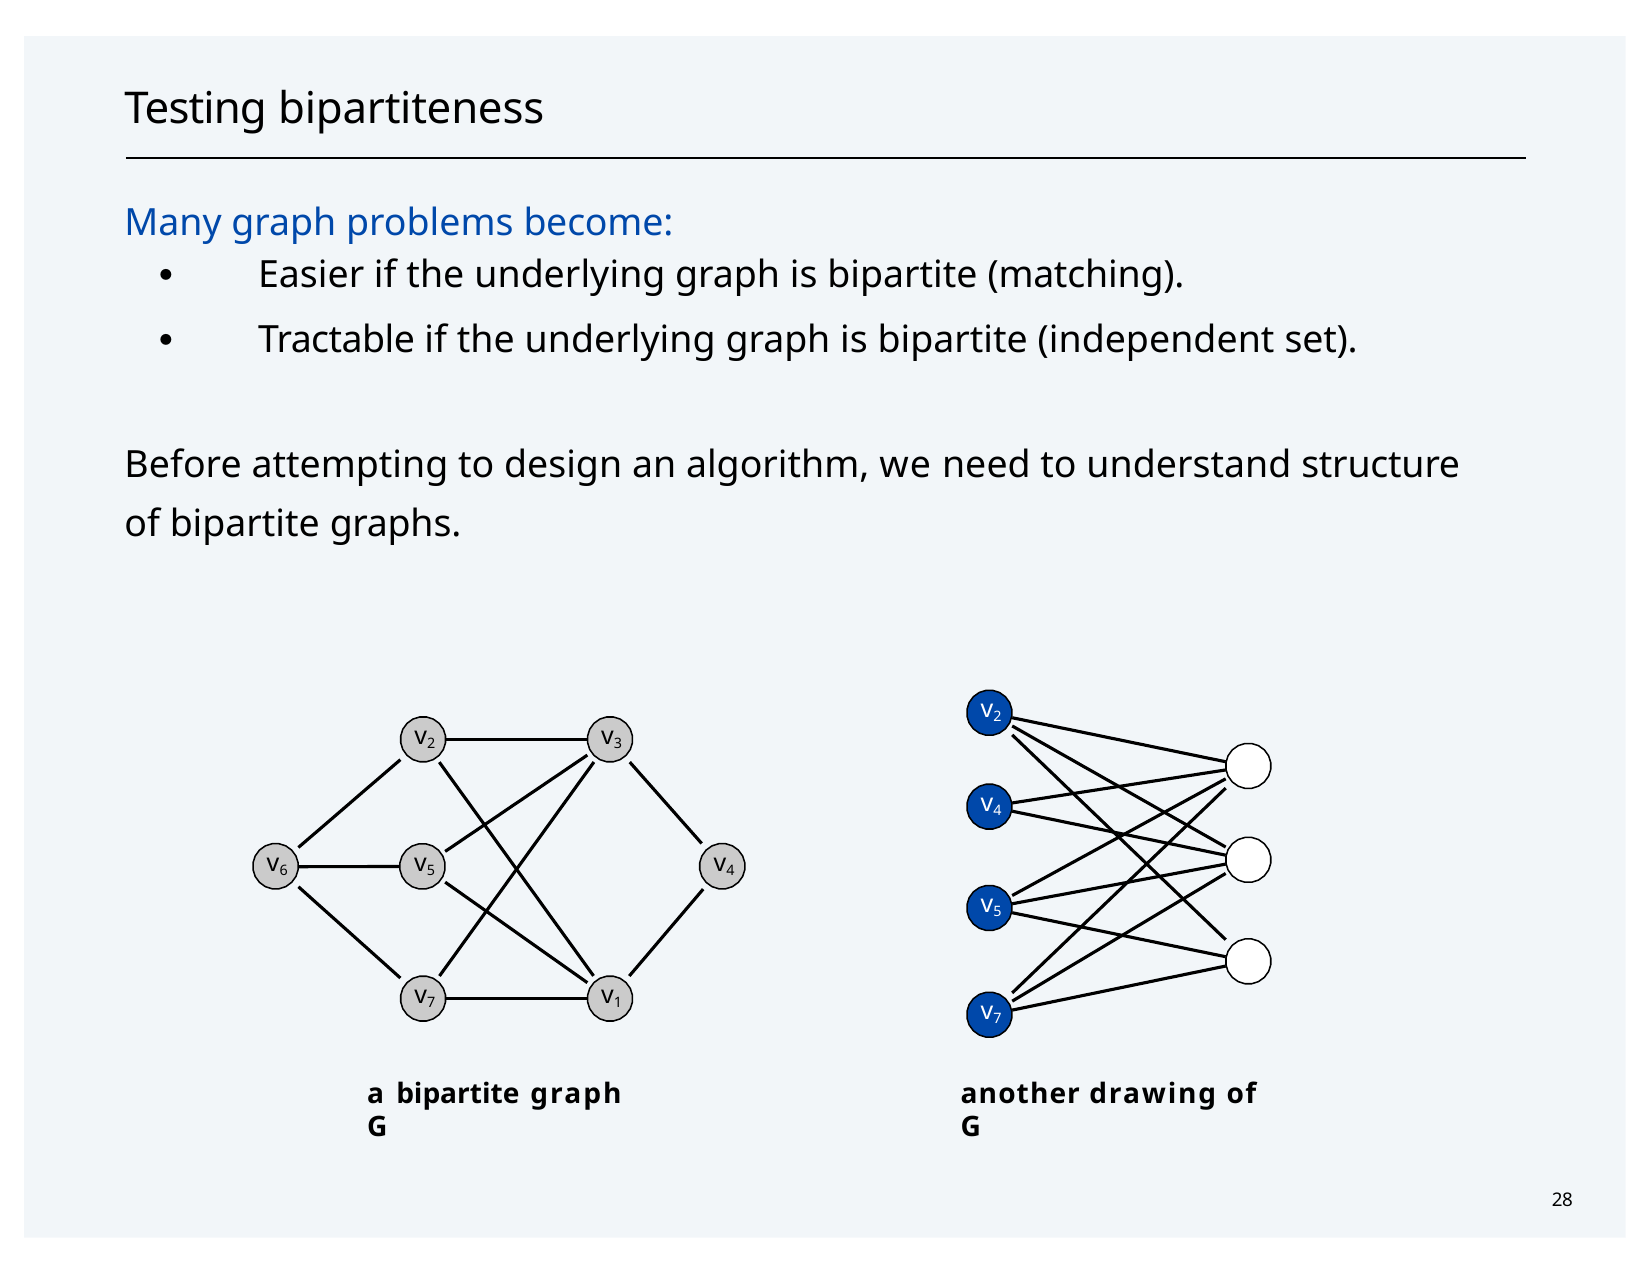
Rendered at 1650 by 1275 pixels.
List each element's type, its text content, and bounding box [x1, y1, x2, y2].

text_box a bipartite graph G [364, 1072, 644, 1143]
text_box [698, 842, 746, 890]
text_box Many graph problems become: ・Easier if the underlying graph is bipartite (matching). ・Tractable if the underlying graph is bipartite (independent set). Before attempting to design an algorithm, we need to understand structure of bipartite graphs. [115, 199, 1503, 545]
text_box [441, 759, 592, 979]
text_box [398, 842, 447, 890]
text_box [965, 783, 1005, 831]
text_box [965, 991, 1013, 1039]
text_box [965, 689, 1013, 737]
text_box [1010, 715, 1272, 1012]
title Testing bipartiteness [122, 77, 995, 199]
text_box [399, 975, 447, 1023]
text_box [399, 715, 447, 763]
text_box another drawing of G [958, 1072, 1273, 1143]
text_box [586, 975, 634, 1023]
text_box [586, 715, 634, 763]
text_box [251, 842, 300, 890]
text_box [965, 884, 1005, 932]
slide_number 28 [1545, 1186, 1584, 1275]
